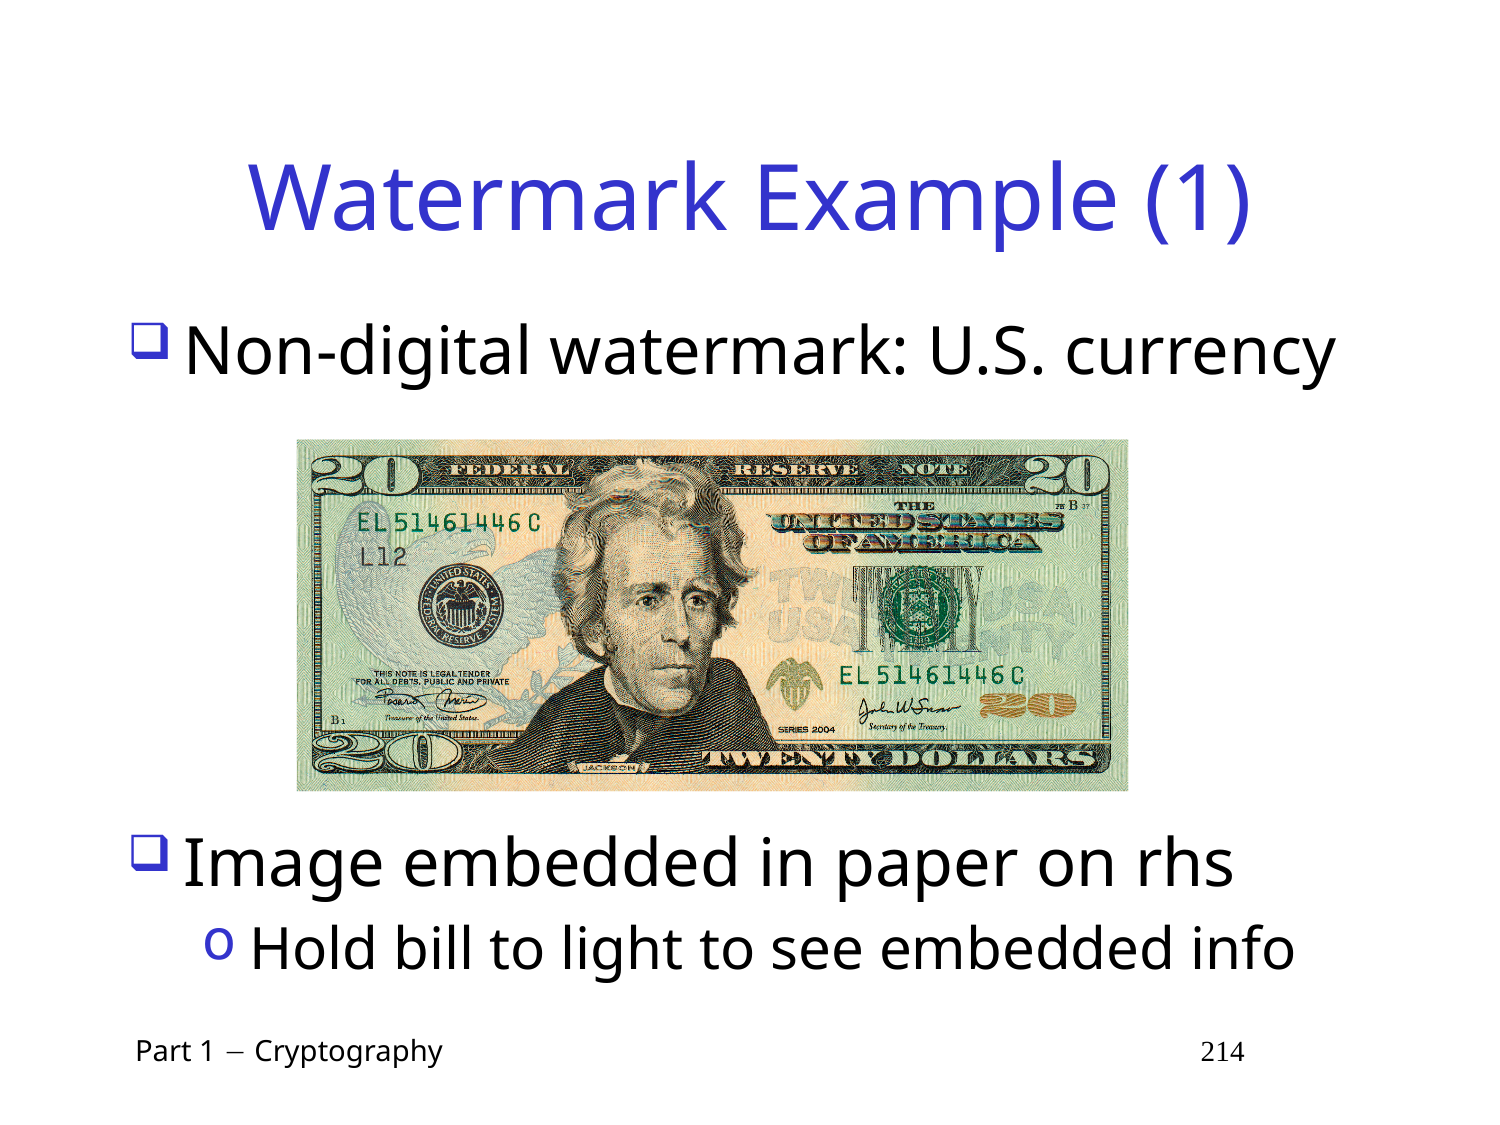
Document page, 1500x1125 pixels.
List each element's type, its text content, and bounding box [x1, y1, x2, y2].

list Non-digital watermark: U.S. currency [112, 299, 1388, 426]
footer Part 1  Cryptography 214 [112, 1024, 1401, 1101]
title Watermark Example (1) [112, 99, 1388, 288]
text_box Image embedded in paper on rhs Hold bill to light to see embedded info [112, 812, 1400, 1013]
picture [262, 412, 1159, 821]
